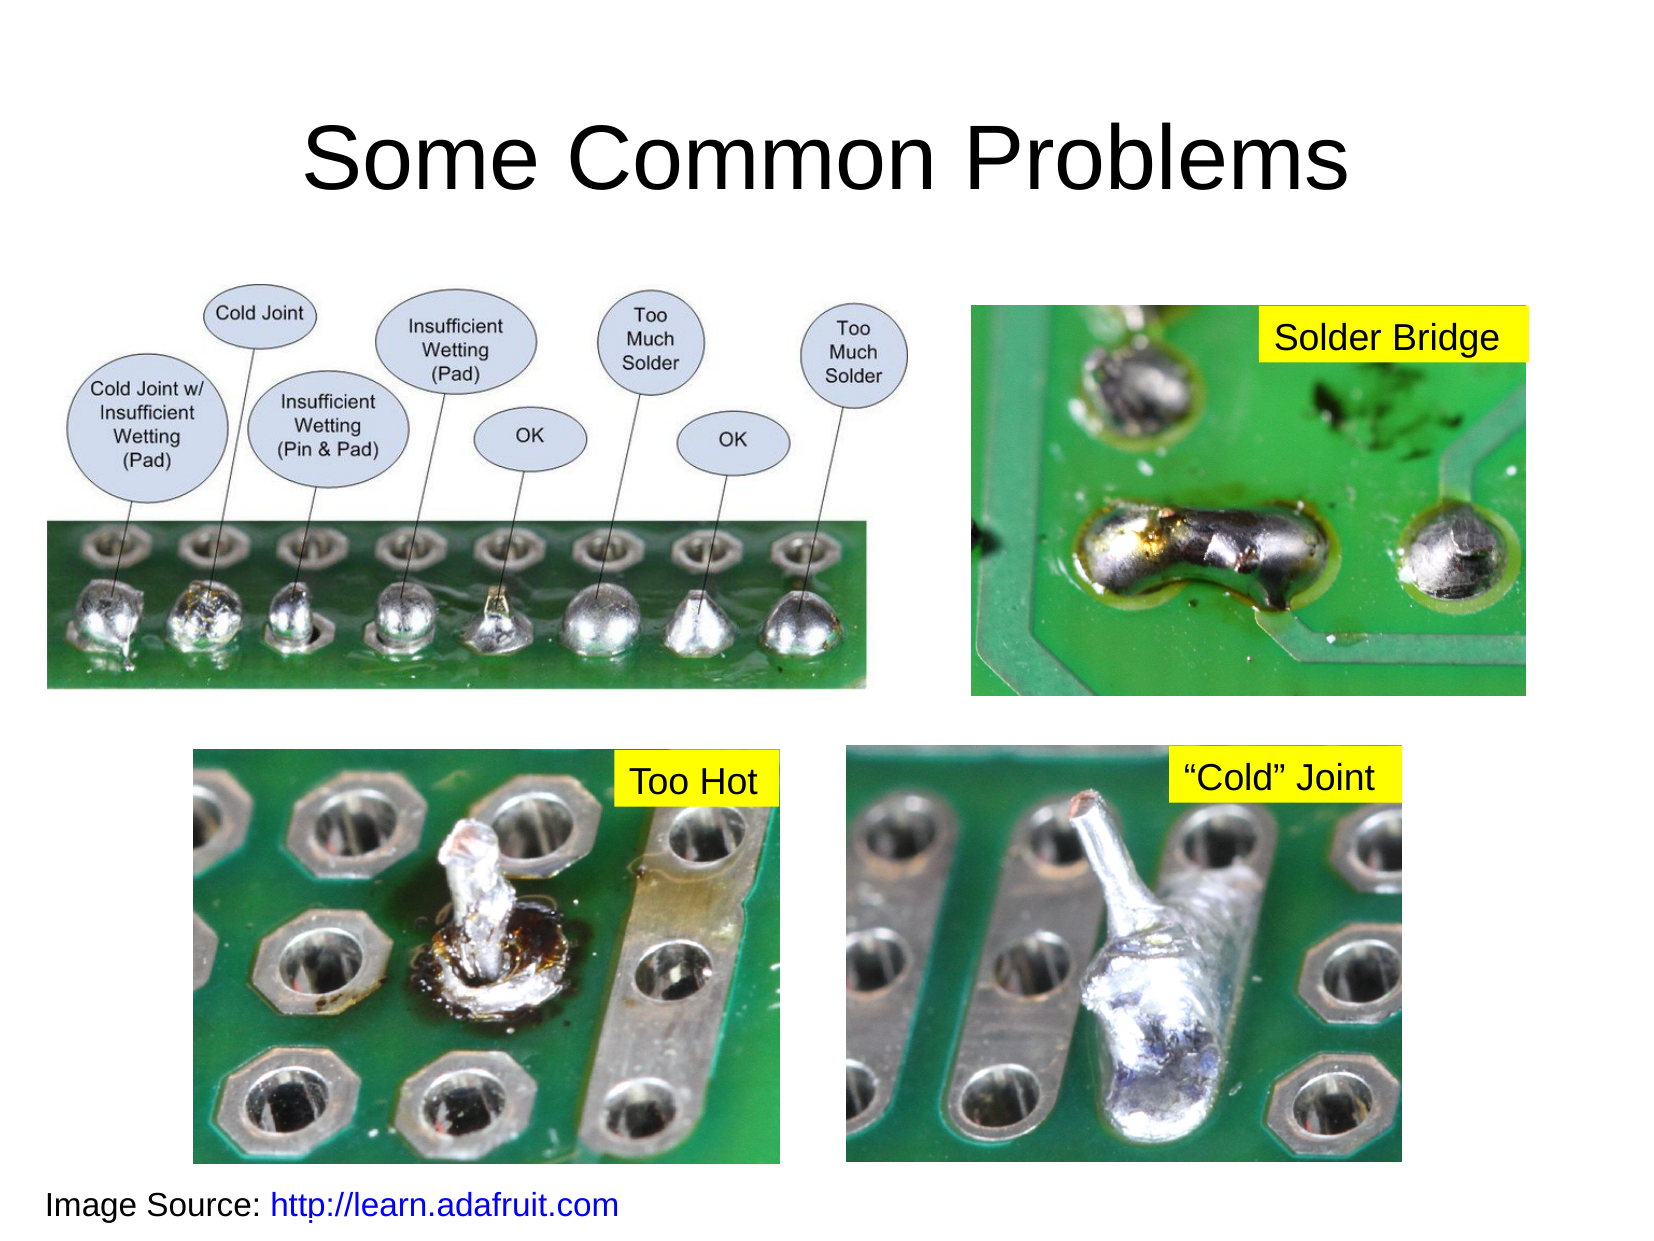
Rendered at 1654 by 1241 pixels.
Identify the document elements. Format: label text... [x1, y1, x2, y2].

text_box Image Source: http://learn.adafruit.com [29, 1175, 1635, 1228]
text_box Some Common Problems [82, 49, 1571, 257]
picture [193, 749, 780, 1165]
picture [971, 305, 1527, 696]
picture [846, 745, 1402, 1162]
picture [47, 284, 908, 691]
